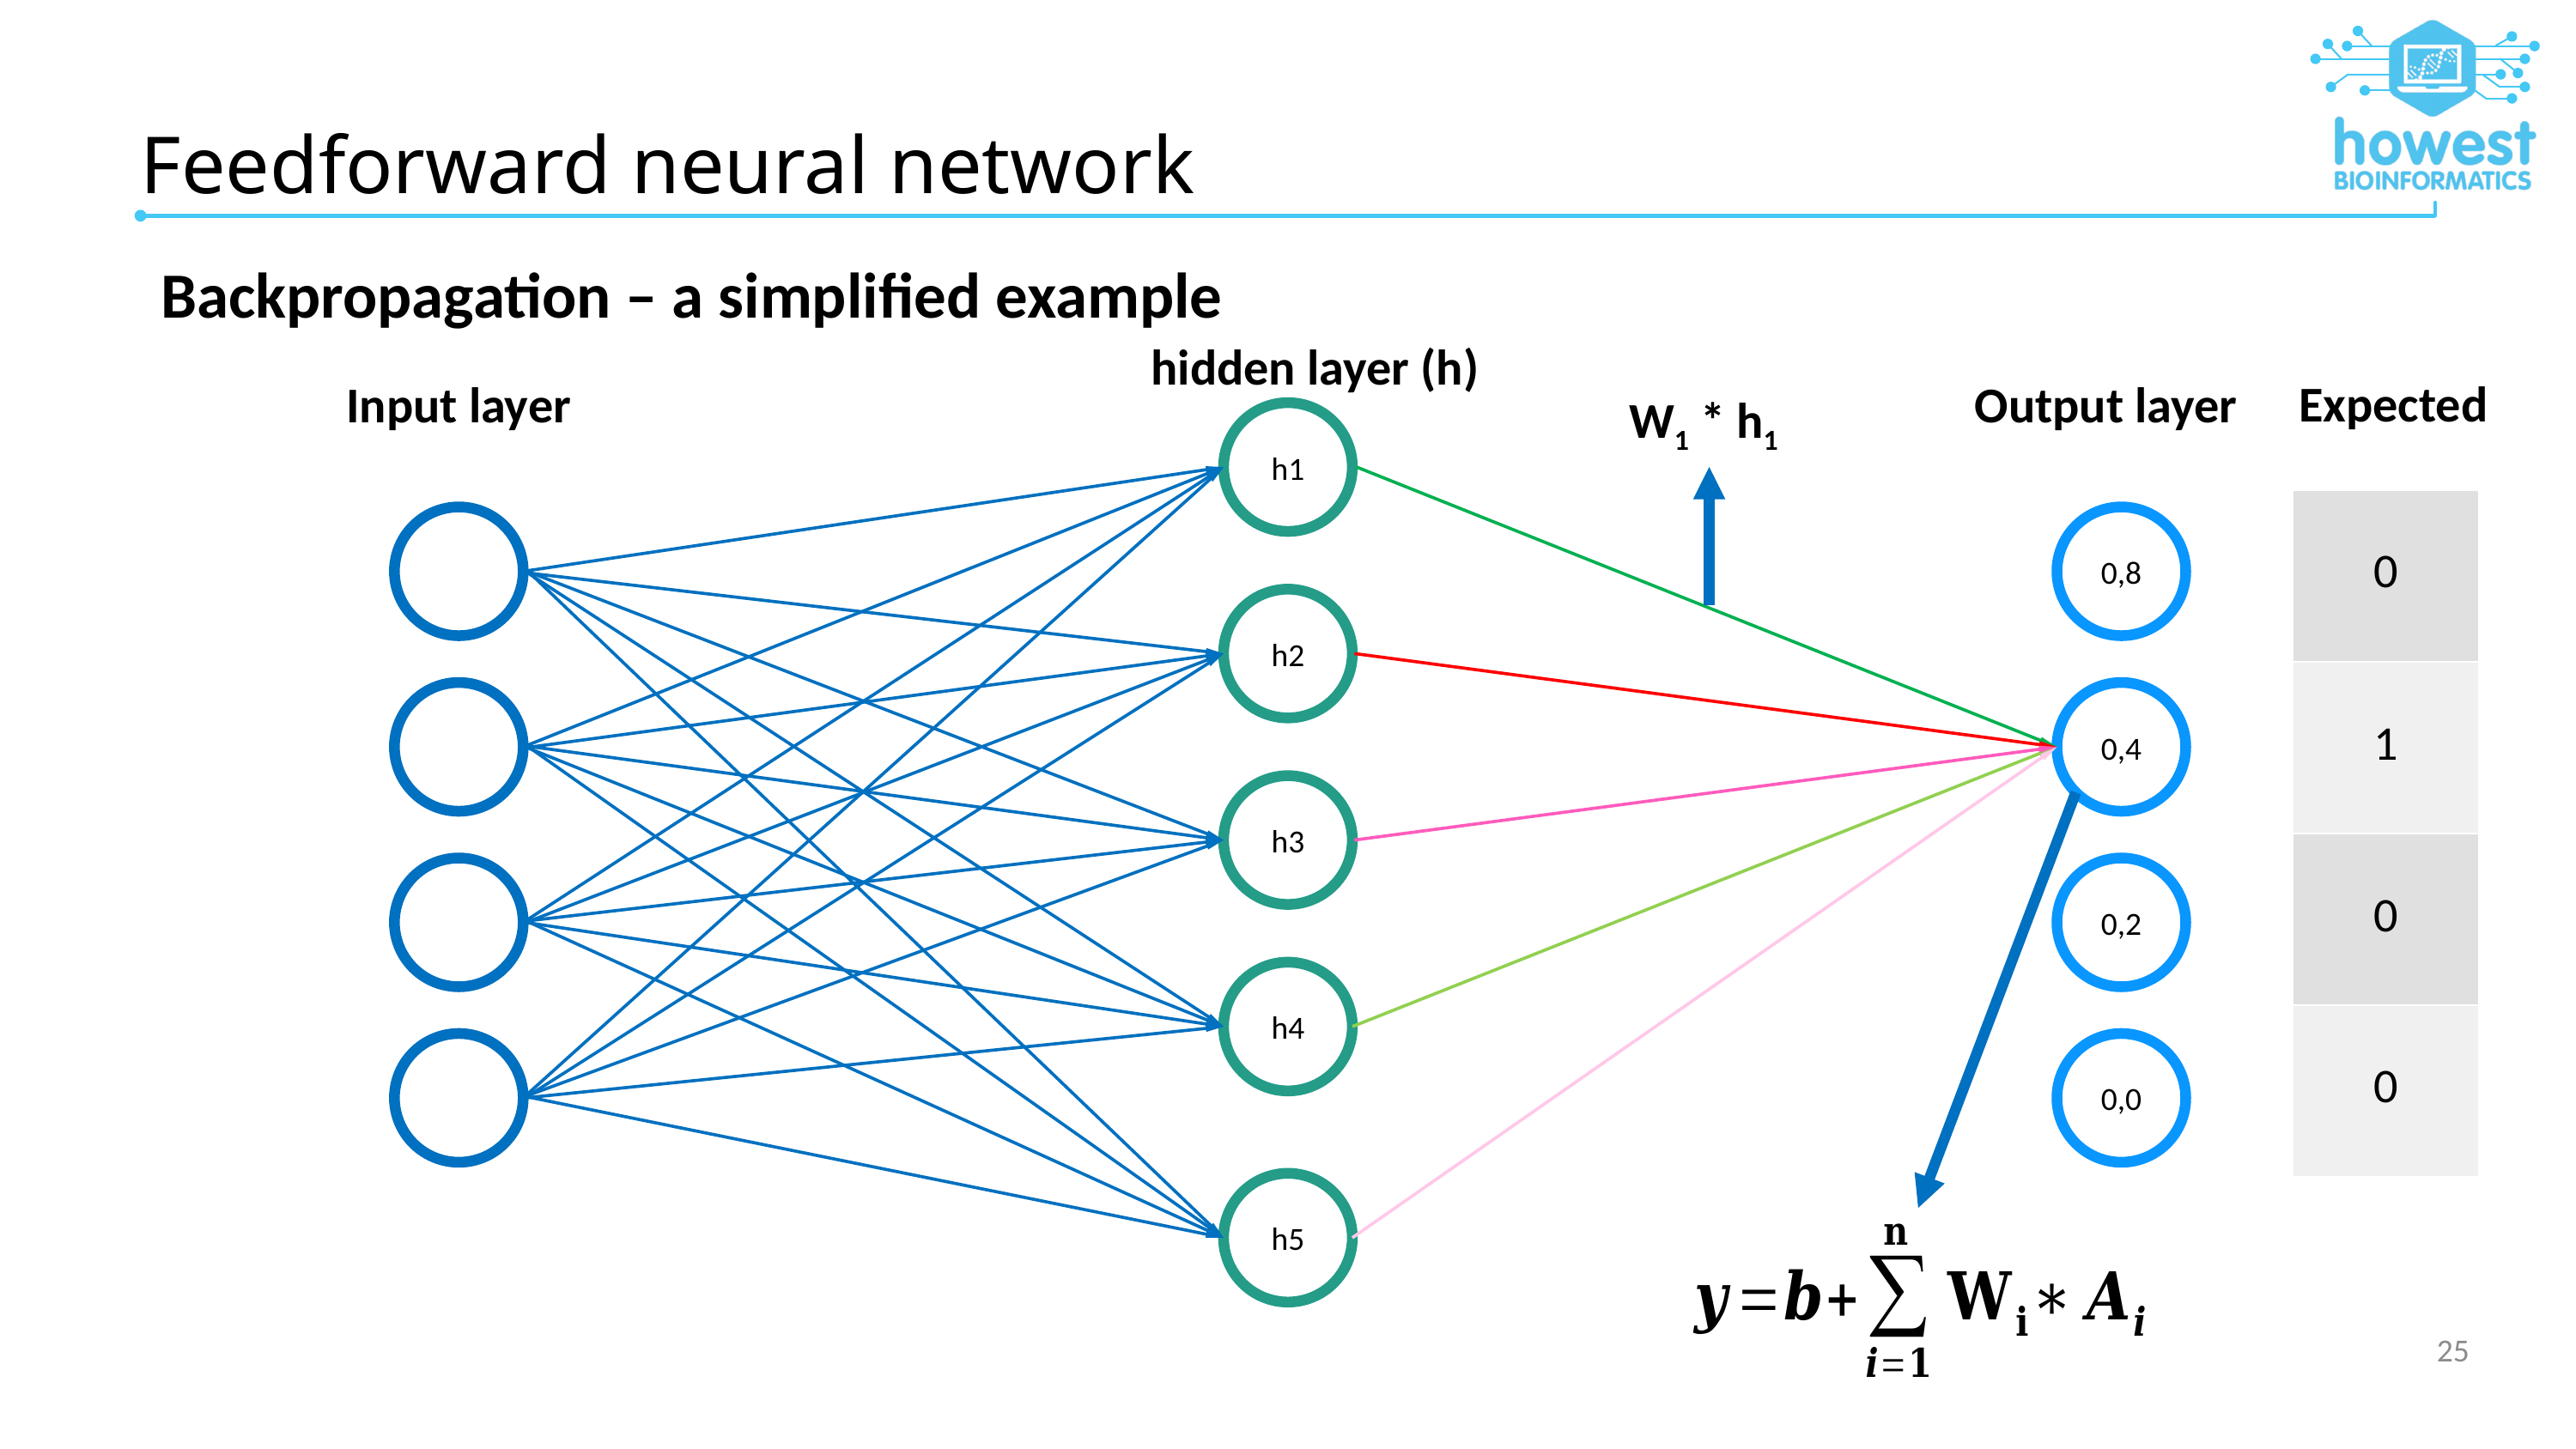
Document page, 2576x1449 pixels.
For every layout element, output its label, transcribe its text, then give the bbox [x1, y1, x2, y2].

text_box [393, 857, 523, 988]
text_box h5 [1222, 1172, 1353, 1303]
text_box hidden layer (h) [1139, 329, 1492, 402]
text_box [393, 682, 523, 813]
text_box 0,2 [2076, 857, 2187, 988]
table_cell 0 [2293, 834, 2478, 1004]
text_box Input layer [333, 366, 584, 440]
text_box 0,0 [2076, 1032, 2187, 1163]
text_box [1354, 653, 2057, 747]
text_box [526, 1096, 1224, 1238]
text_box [526, 921, 1224, 1096]
title Feedforward neural network [140, 124, 2252, 215]
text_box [526, 570, 1224, 745]
text_box h1 [1222, 402, 1353, 533]
text_box h2 [1224, 588, 1353, 719]
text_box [526, 745, 1224, 921]
text_box 0,8 [2057, 506, 2187, 637]
text_box [393, 1032, 525, 1163]
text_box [1917, 792, 2076, 1208]
list Backpropagation – a simplified example [148, 256, 2483, 1116]
text_box h4 [1224, 961, 1352, 1092]
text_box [1352, 747, 2057, 1238]
picture [2312, 0, 2559, 228]
text_box Output layer [1962, 366, 2251, 440]
text_box W1 * h1 [1616, 381, 1802, 463]
text_box Expected [2286, 366, 2501, 439]
table_cell 0 [2293, 1006, 2478, 1176]
text_box 0,4 [2057, 682, 2187, 813]
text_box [1356, 467, 2057, 653]
text_box [393, 506, 523, 637]
table_header 0 [2293, 491, 2478, 661]
text_box h3 [1224, 774, 1352, 906]
slide_number 25 [2341, 1310, 2482, 1388]
table_cell 1 [2293, 663, 2478, 833]
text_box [523, 467, 1224, 572]
